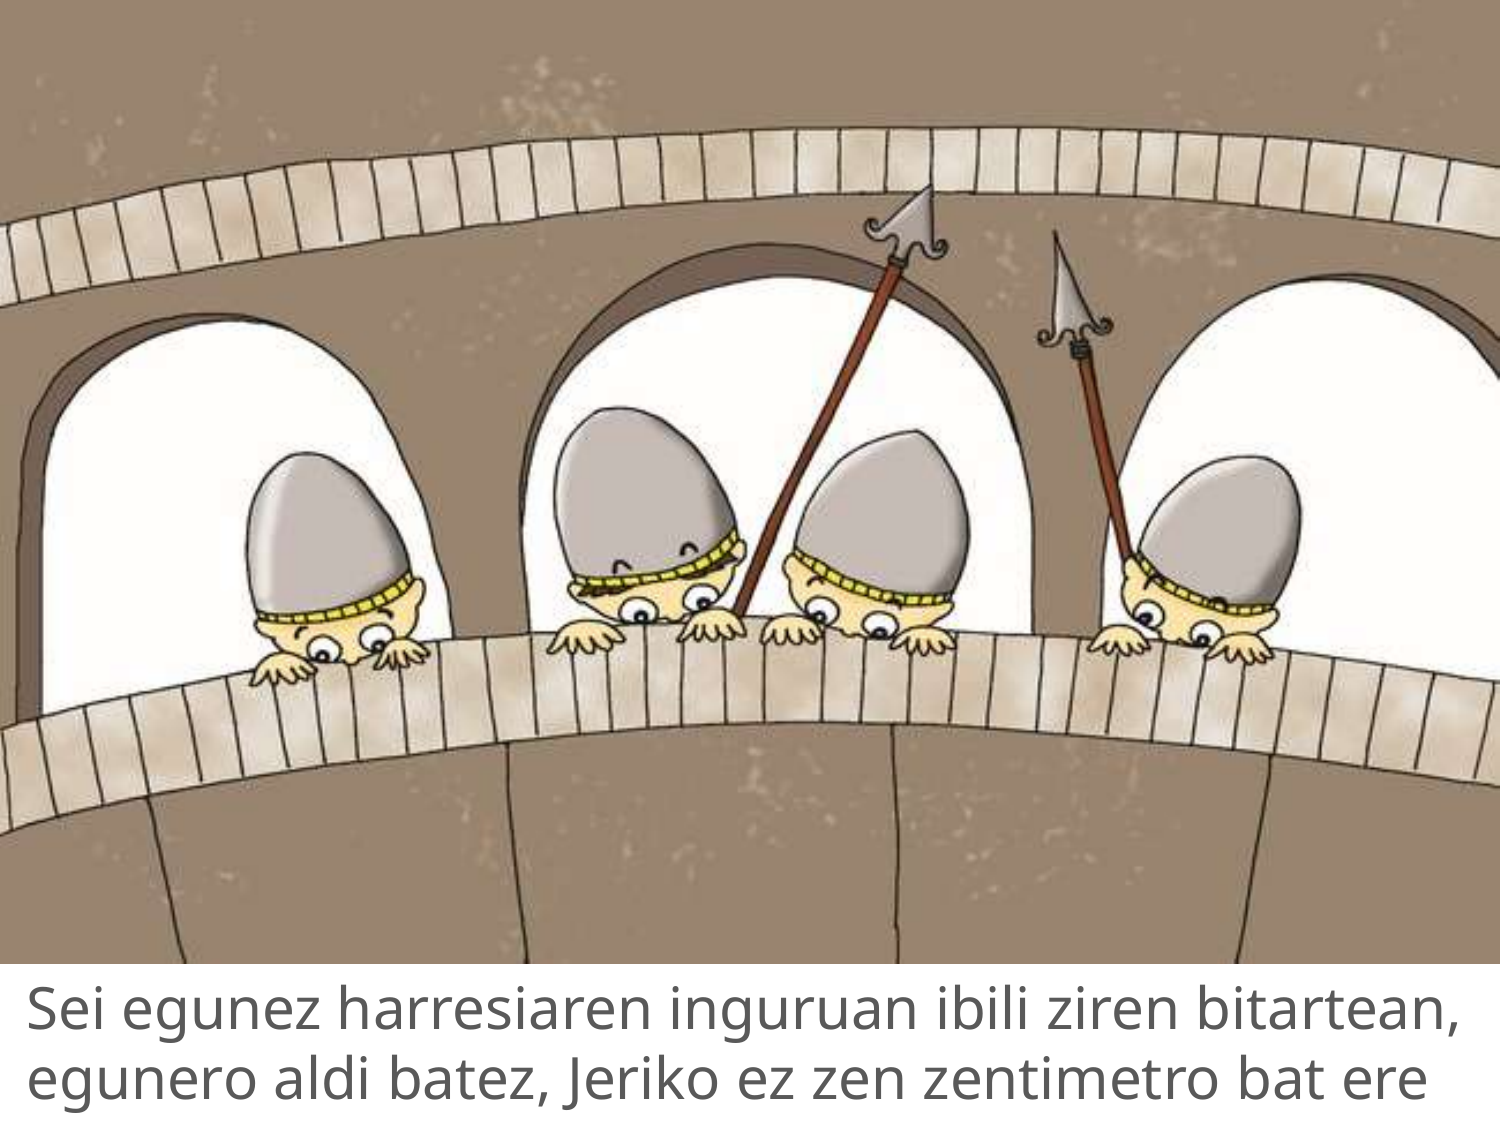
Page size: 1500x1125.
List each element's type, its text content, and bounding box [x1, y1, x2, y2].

picture [0, 0, 1500, 965]
text_box Sei egunez harresiaren inguruan ibili ziren bitartean, egunero aldi batez, Jeriko ez zen zentimetro bat ere mugitu. [11, 972, 1498, 1125]
